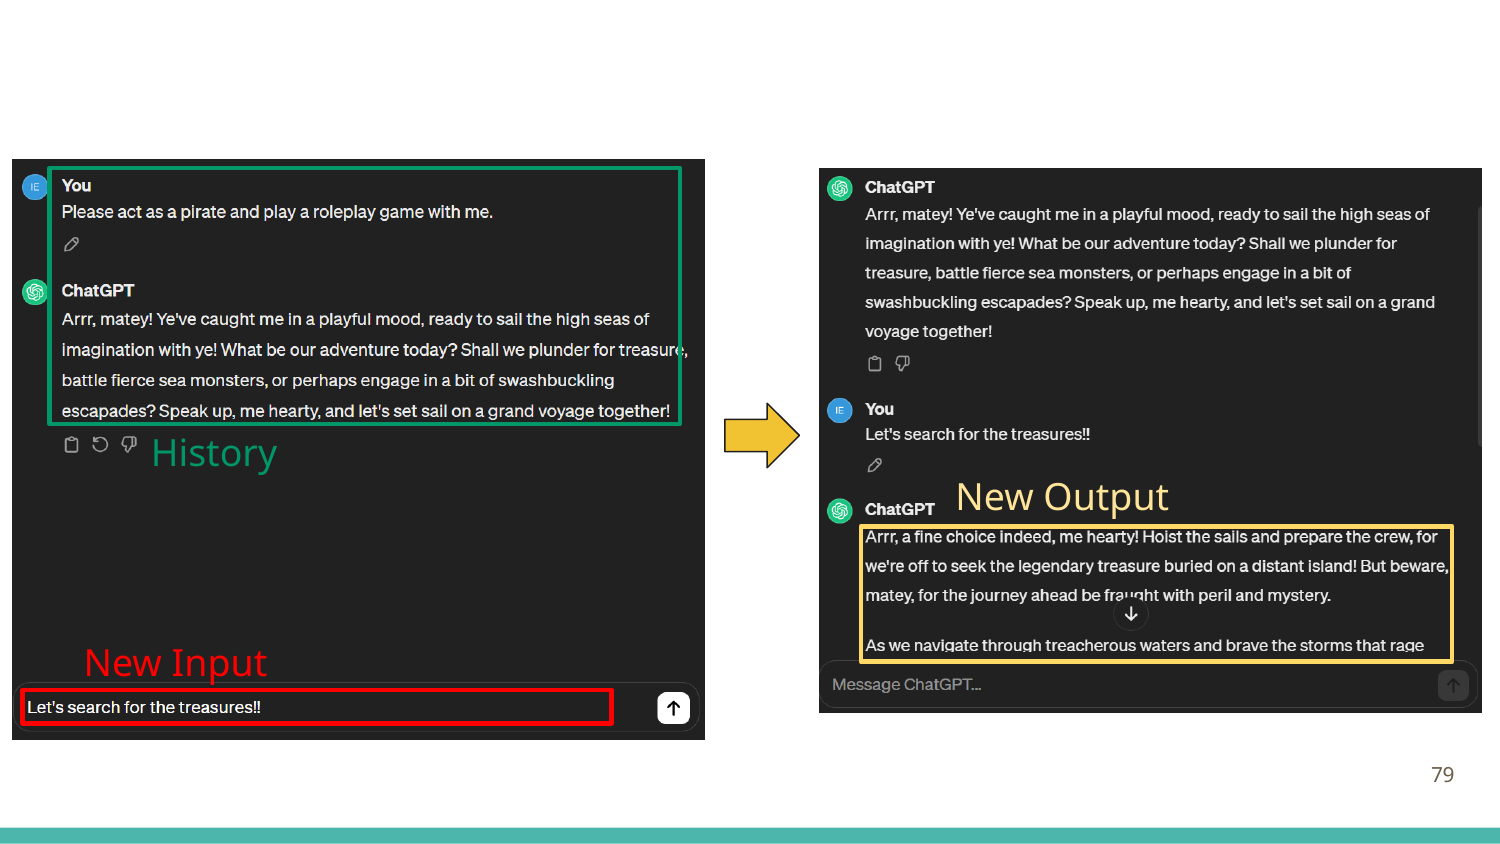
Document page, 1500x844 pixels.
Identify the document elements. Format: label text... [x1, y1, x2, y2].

slide_number 79 [1384, 745, 1470, 806]
text_box [724, 403, 800, 468]
picture [819, 167, 1482, 714]
picture [12, 159, 705, 741]
